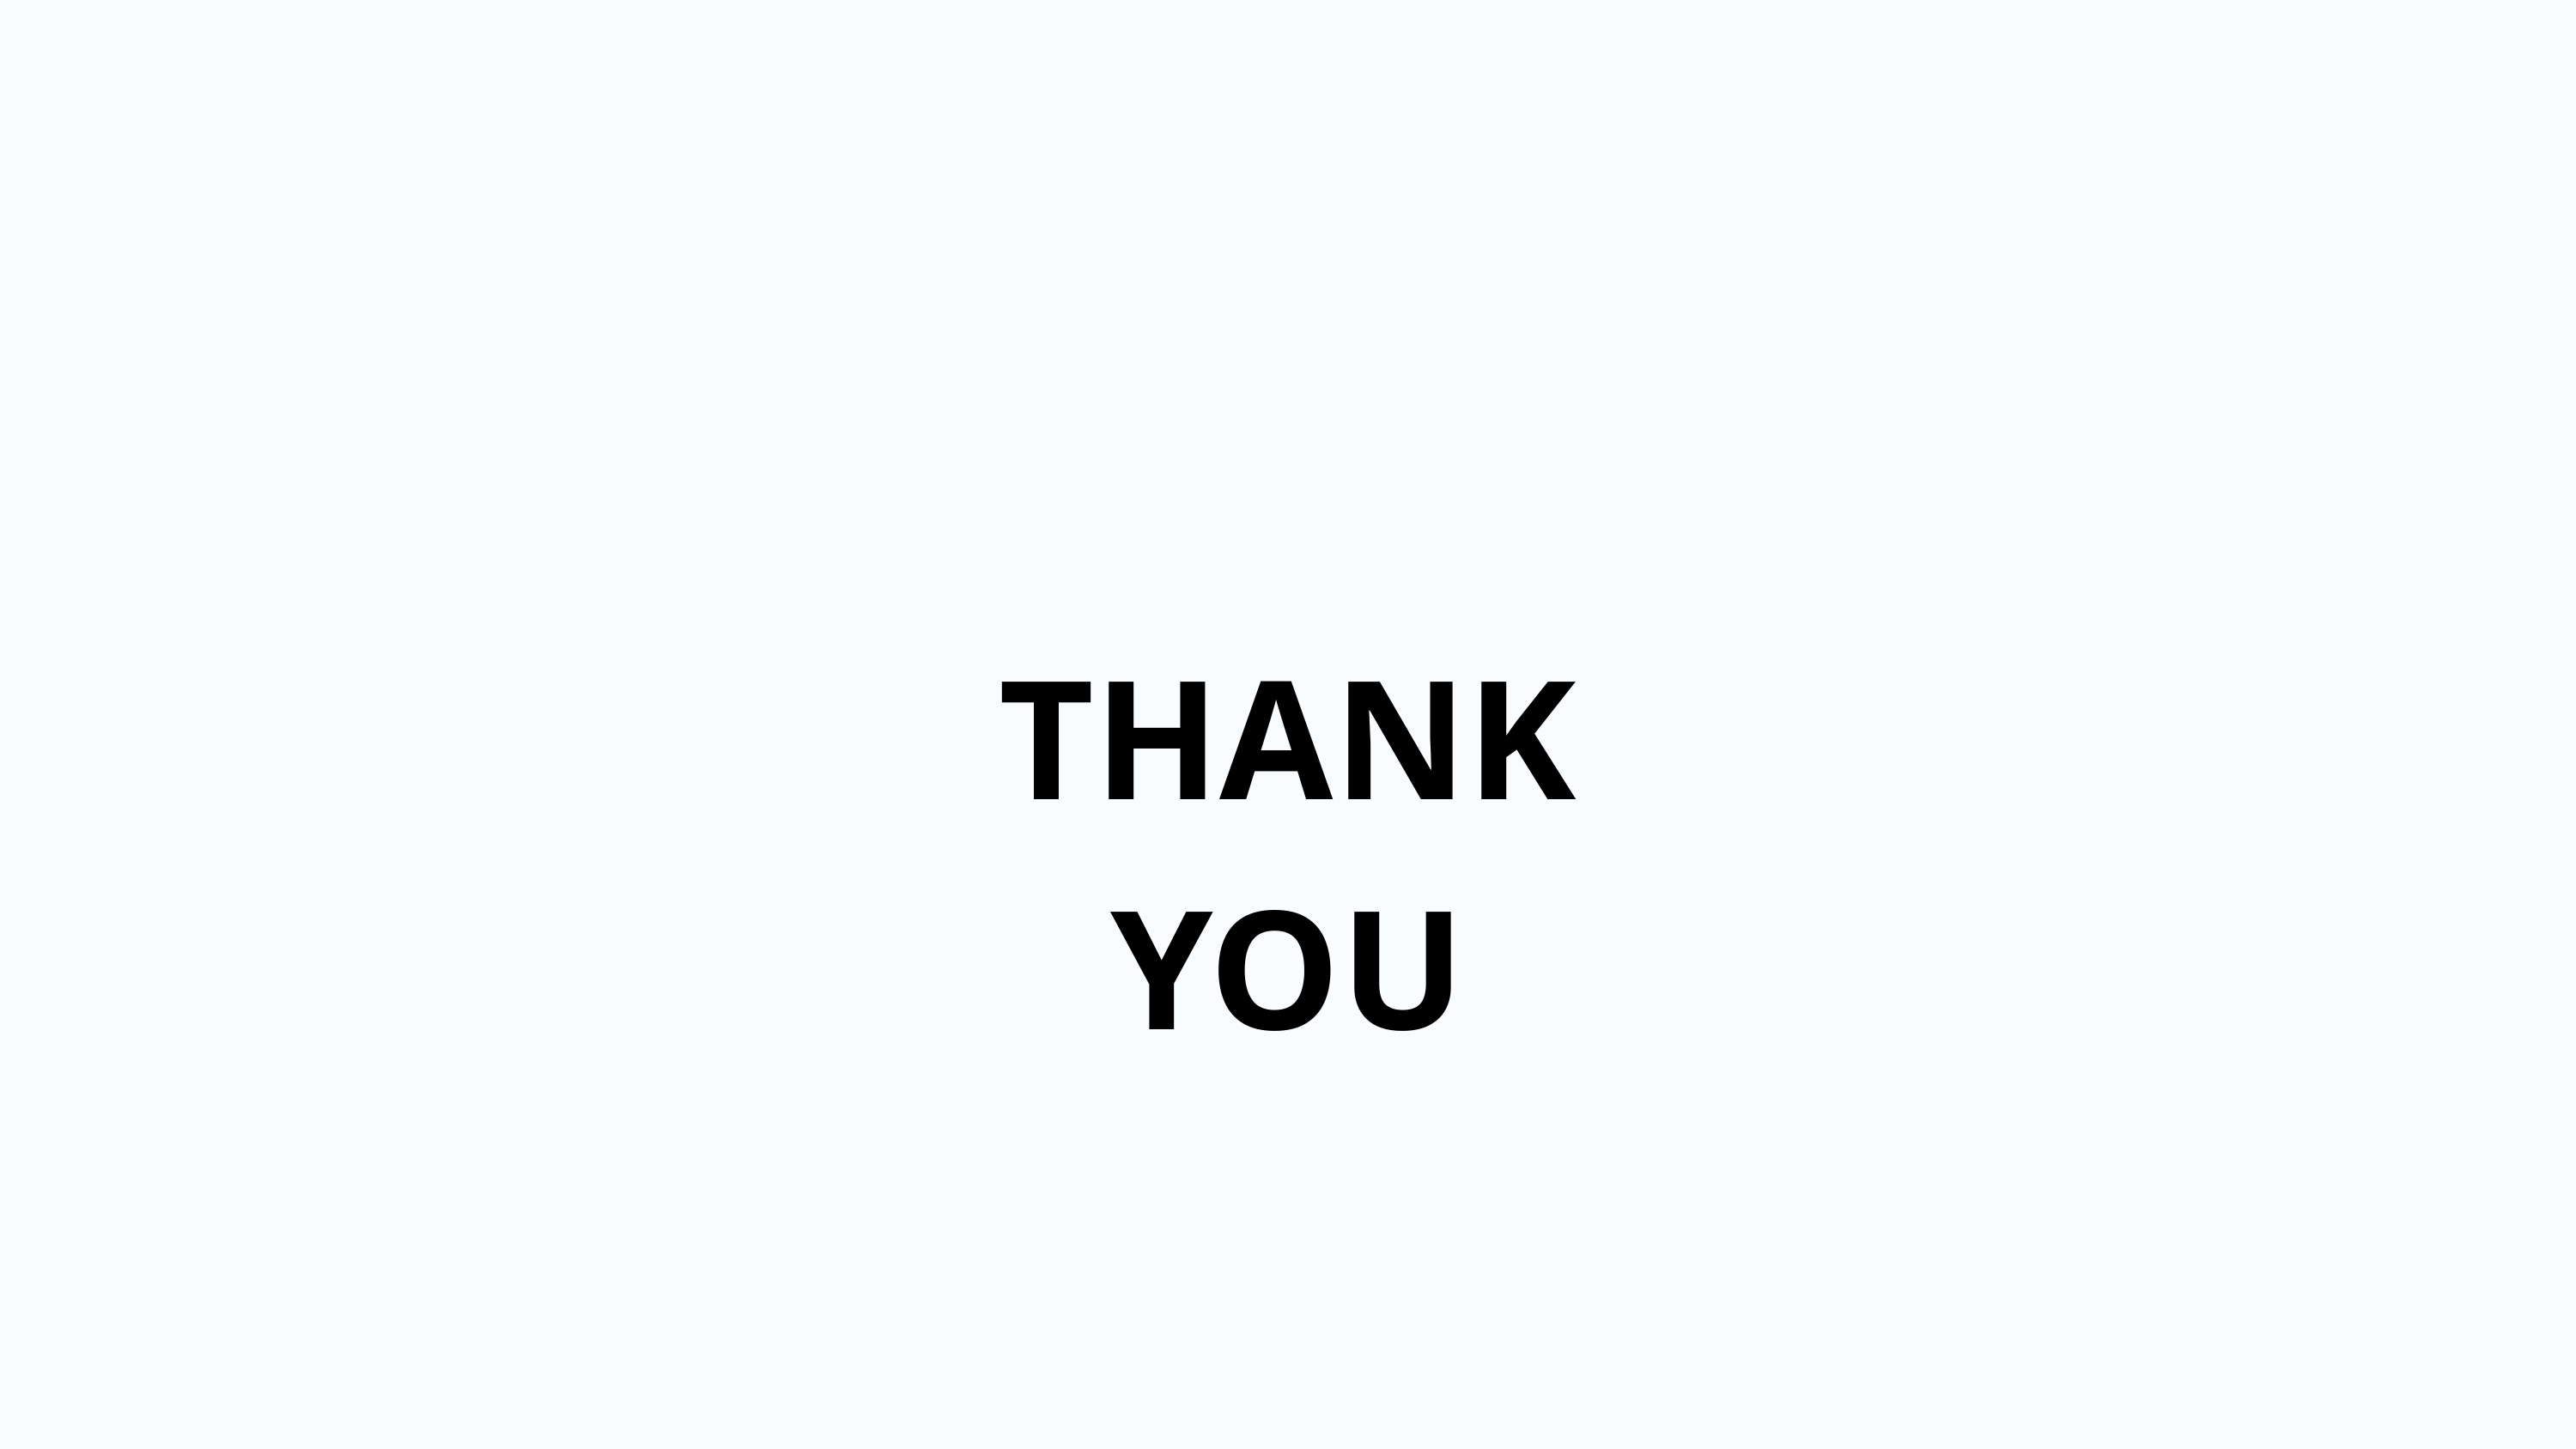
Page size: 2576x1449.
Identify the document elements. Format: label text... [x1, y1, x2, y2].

text_box THANK YOU [799, 602, 1777, 1063]
